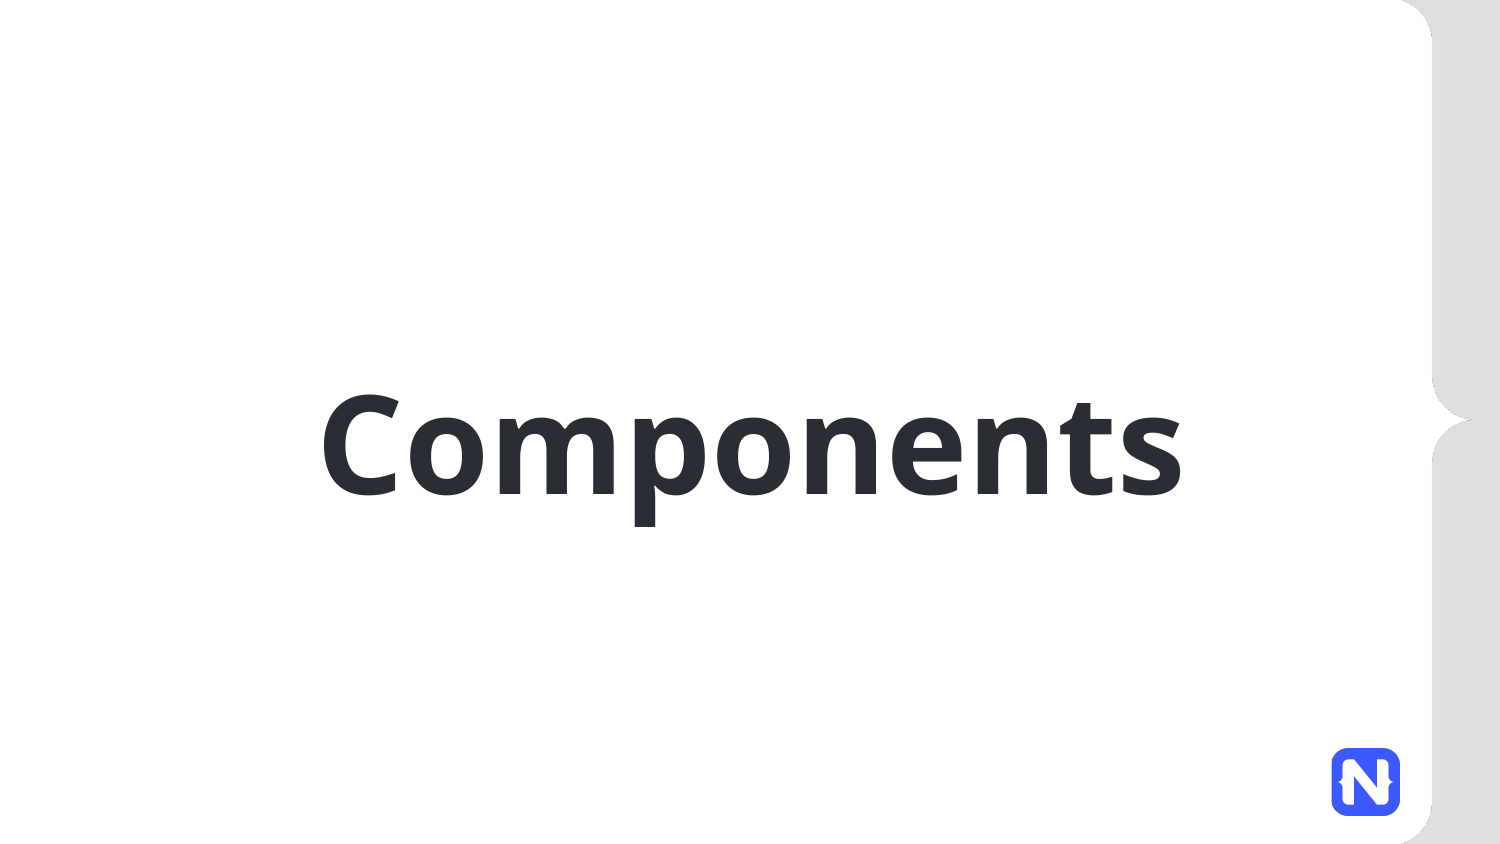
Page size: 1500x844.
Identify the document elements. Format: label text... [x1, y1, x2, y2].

picture [1331, 0, 1500, 844]
list Components [53, 221, 1449, 658]
